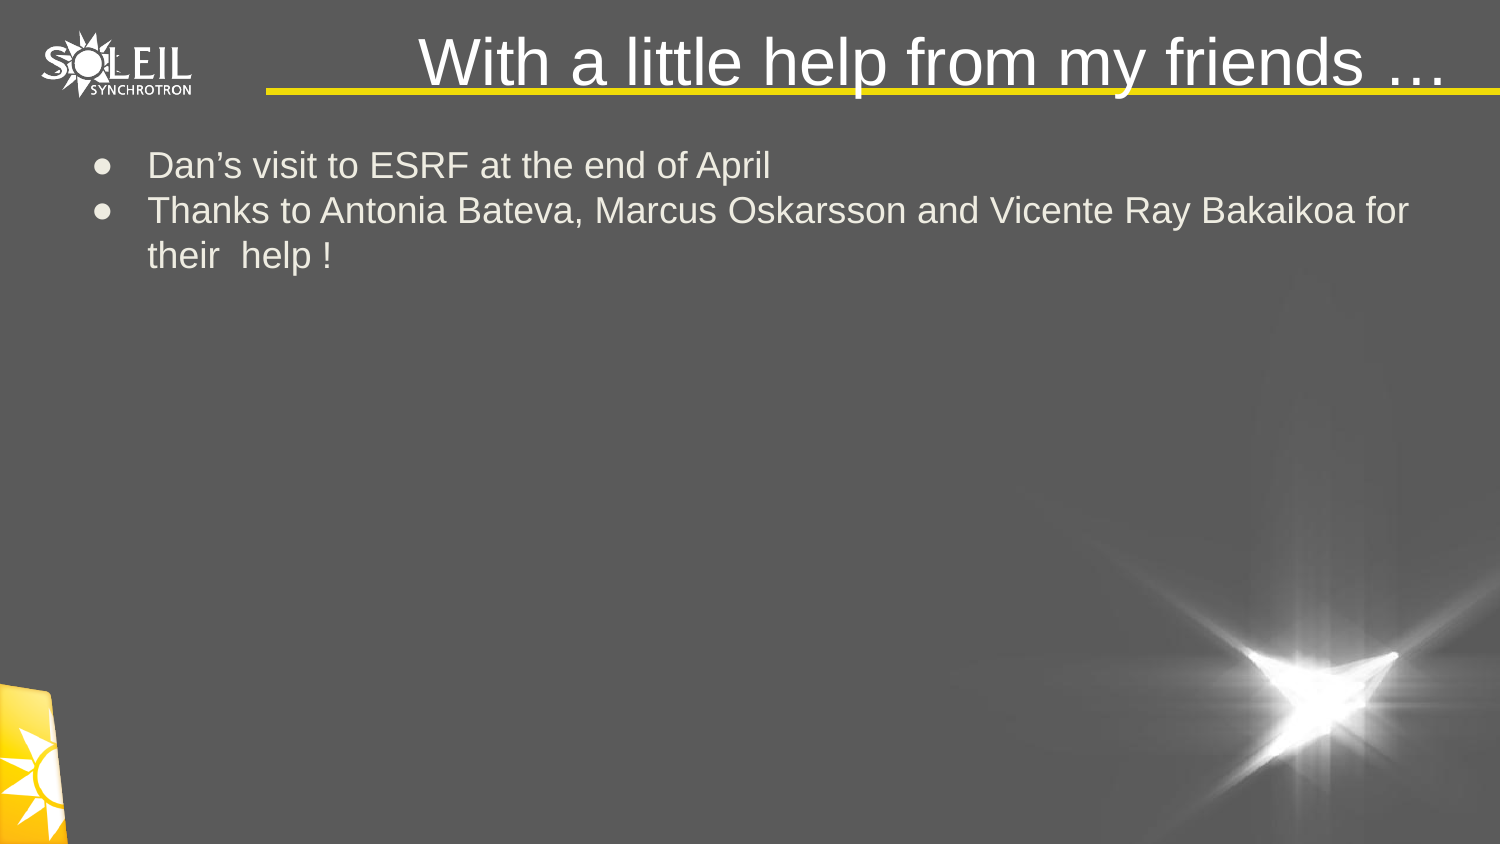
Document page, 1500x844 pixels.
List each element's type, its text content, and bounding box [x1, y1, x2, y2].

picture [0, 0, 1500, 844]
title With a little help from my friends … [283, 24, 1467, 94]
list Dan’s visit to ESRF at the end of April Thanks to Antonia Bateva, Marcus Oskarsson and Vicente Ray Bakaikoa for their help ! [57, 134, 1455, 695]
